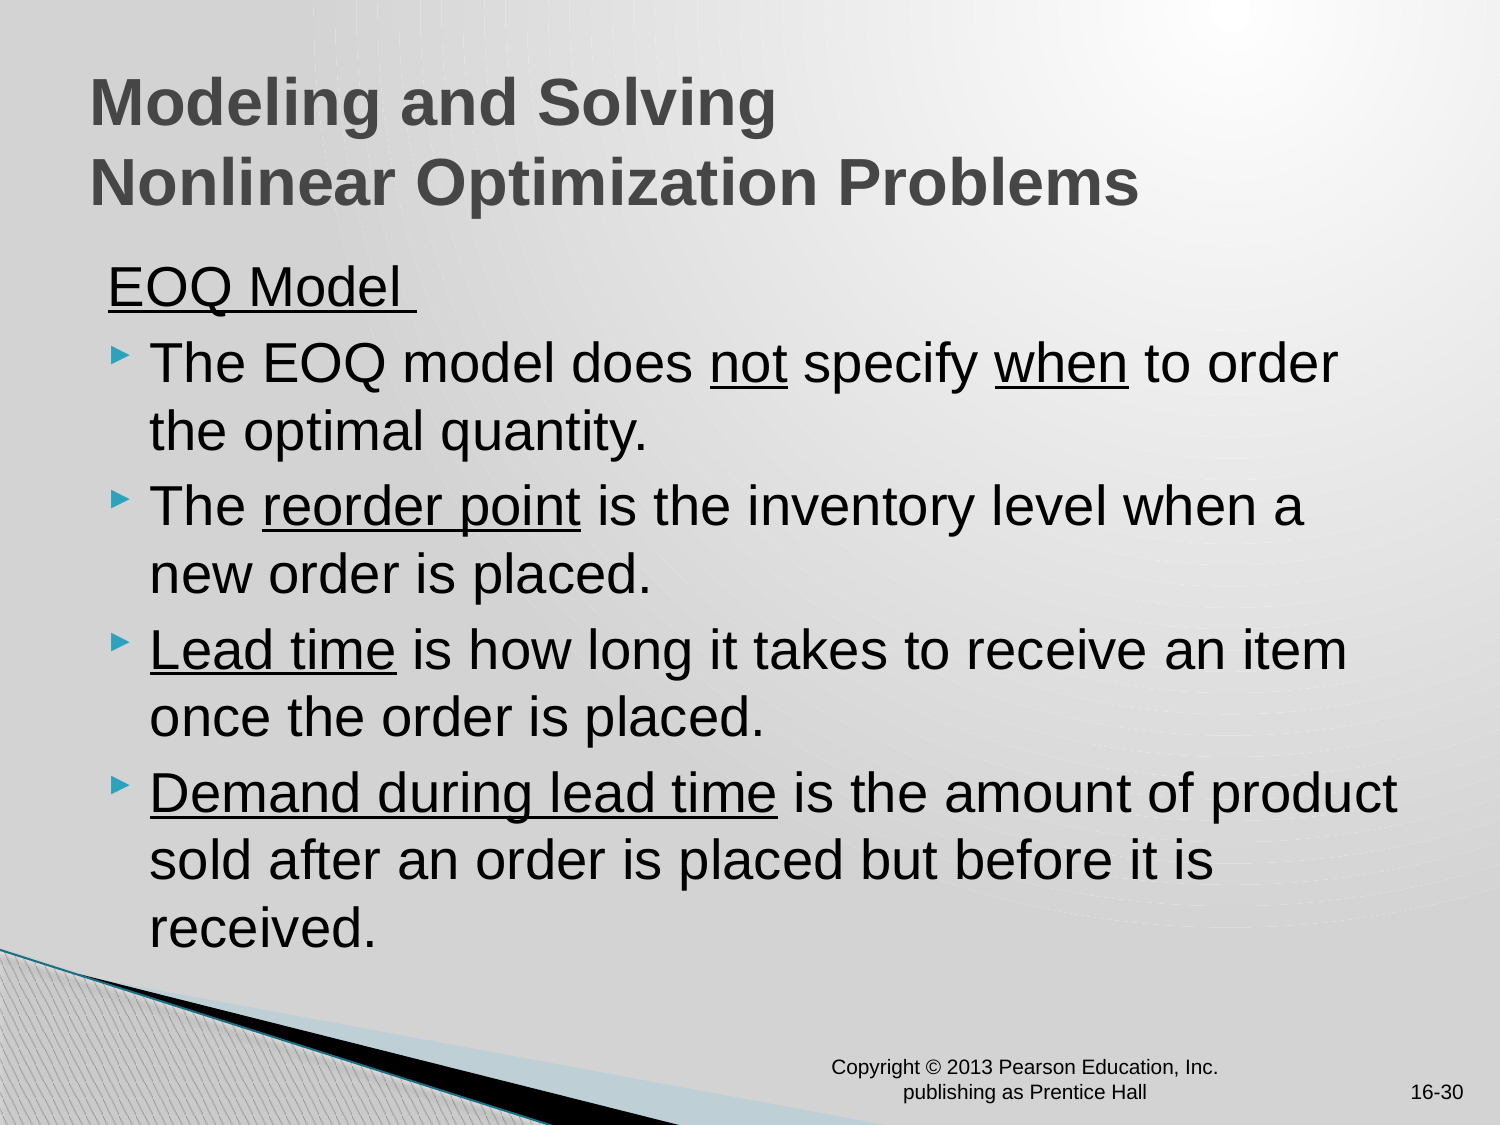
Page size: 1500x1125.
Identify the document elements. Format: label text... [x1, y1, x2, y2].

title Modeling and Solving Nonlinear Optimization Problems [75, 45, 1425, 233]
footer Copyright © 2013 Pearson Education, Inc. publishing as Prentice Hall [812, 1051, 1238, 1112]
list EOQ Model The EOQ model does not specify when to order the optimal quantity. The reorder point is the inventory level when a new order is placed. Lead time is how long it takes to receive an item once the order is placed. Demand during lead time is the amount of product sold after an order is placed but before it is received. [74, 242, 1426, 986]
slide_number 16-30 [1362, 1051, 1479, 1112]
